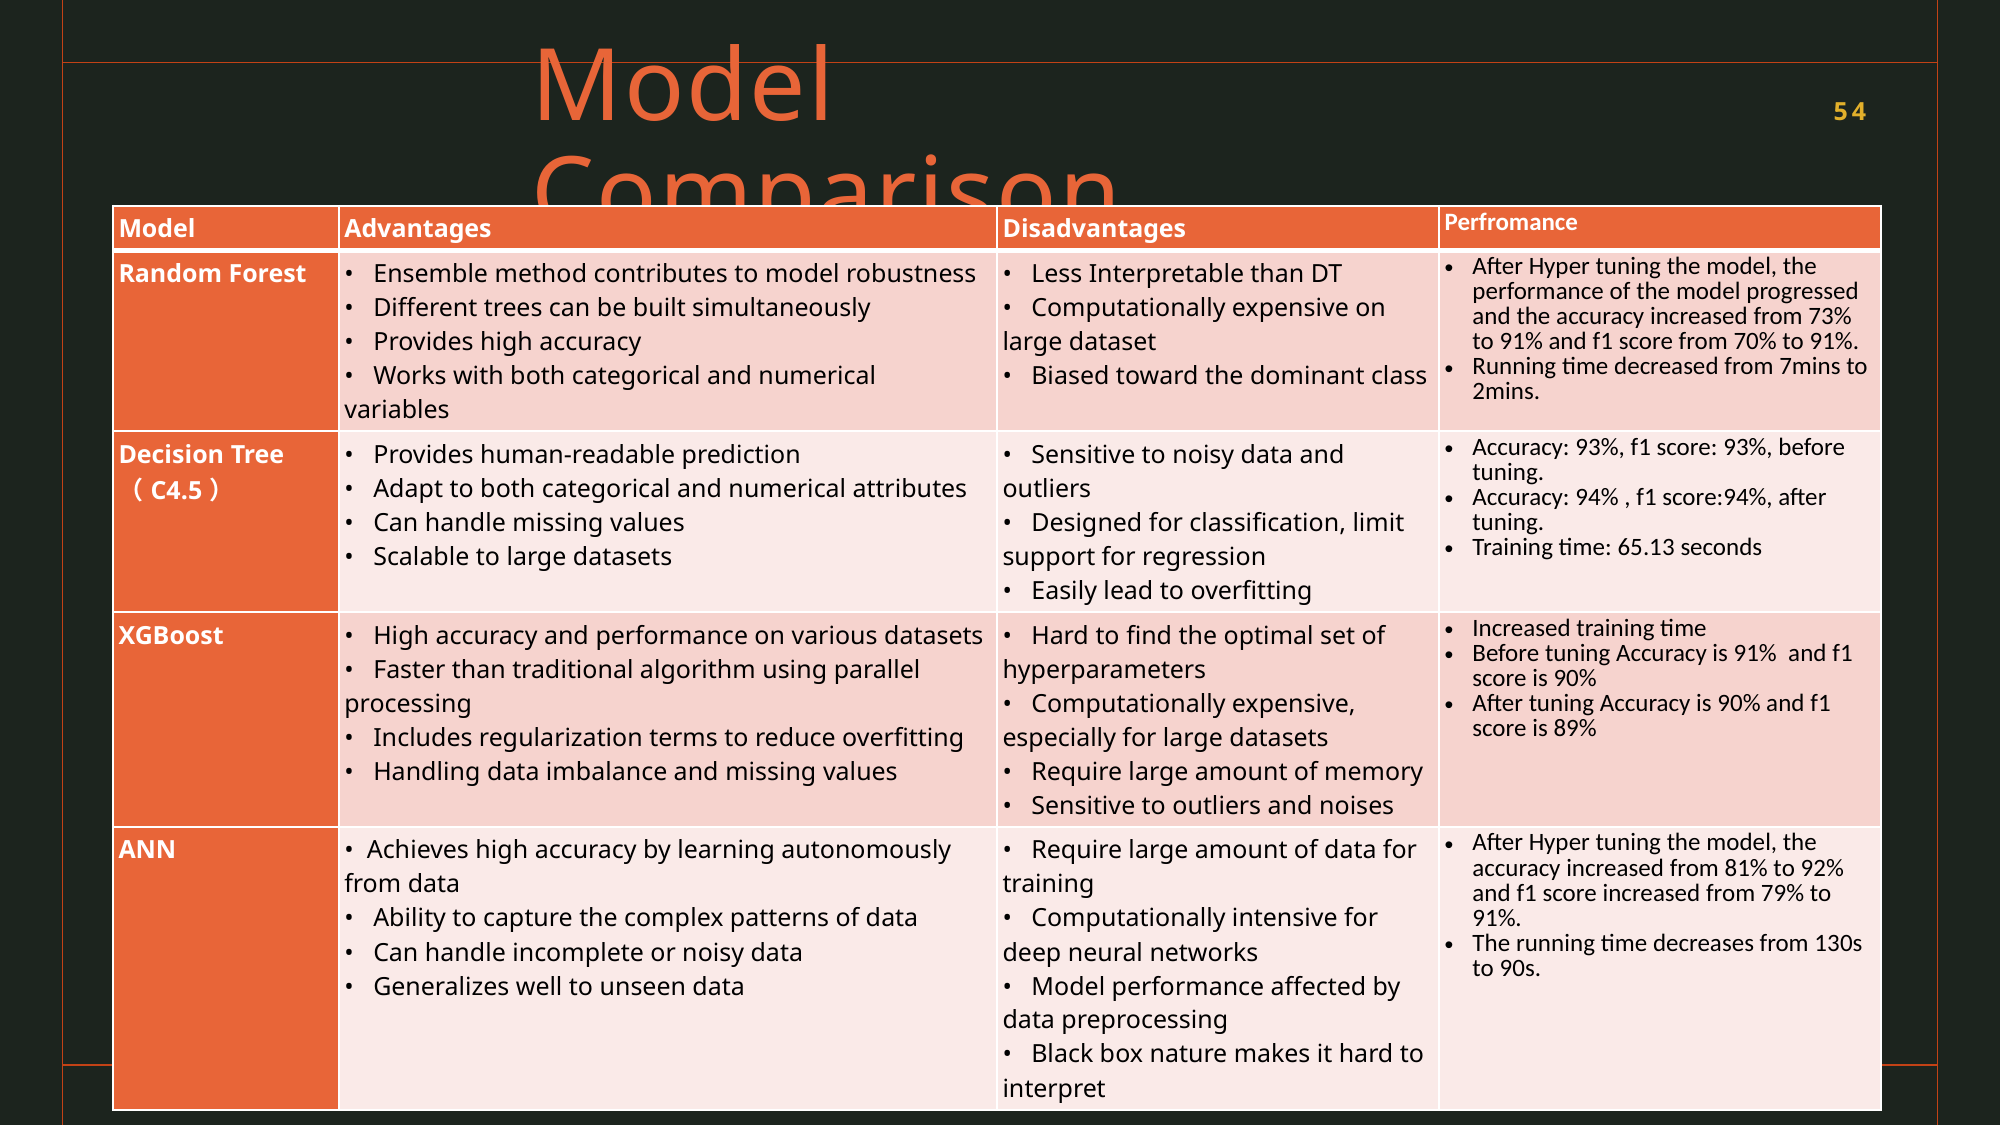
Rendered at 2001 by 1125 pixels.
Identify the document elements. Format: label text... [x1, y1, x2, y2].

table_cell Accuracy: 93%, f1 score: 93%, before tuning. Accuracy: 94% , f1 score:94%, after tuning. Training time: 65.13 seconds [1440, 432, 1880, 611]
title Model Comparison [516, 44, 1418, 205]
table_cell After Hyper tuning the model, the accuracy increased from 81% to 92% and f1 score increased from 79% to 91%. The running time decreases from 130s to 90s. [1440, 828, 1880, 1109]
table_cell Random Forest [114, 253, 338, 430]
table_cell ANN [114, 828, 338, 1109]
table_cell • Provides human-readable prediction • Adapt to both categorical and numerical attributes • Can handle missing values • Scalable to large datasets [340, 432, 996, 611]
table_header Advantages [340, 207, 996, 248]
table_cell • Achieves high accuracy by learning autonomously from data • Ability to capture the complex patterns of data • Can handle incomplete or noisy data • Generalizes well to unseen data [340, 828, 996, 1109]
table_cell • Require large amount of data for training • Computationally intensive for deep neural networks • Model performance affected by data preprocessing • Black box nature makes it hard to interpret [998, 828, 1438, 1109]
table_cell Decision Tree（C4.5） [114, 432, 338, 611]
table_cell After Hyper tuning the model, the performance of the model progressed and the accuracy increased from 73% to 91% and f1 score from 70% to 91%. Running time decreased from 7mins to 2mins. [1440, 253, 1880, 430]
table_cell • Sensitive to noisy data and outliers • Designed for classification, limit support for regression • Easily lead to overfitting [998, 432, 1438, 611]
table_cell • Hard to find the optimal set of hyperparameters • Computationally expensive, especially for large datasets • Require large amount of memory • Sensitive to outliers and noises [998, 613, 1438, 826]
table_header Disadvantages [998, 207, 1438, 248]
table_header Perfromance [1440, 207, 1880, 248]
table_cell • Ensemble method contributes to model robustness • Different trees can be built simultaneously • Provides high accuracy • Works with both categorical and numerical variables [340, 253, 996, 430]
table_cell XGBoost [114, 613, 338, 826]
slide_number 54 [1237, 82, 1882, 143]
table_cell • High accuracy and performance on various datasets • Faster than traditional algorithm using parallel processing • Includes regularization terms to reduce overfitting • Handling data imbalance and missing values [340, 613, 996, 826]
table_cell • Less Interpretable than DT • Computationally expensive on large dataset • Biased toward the dominant class [998, 253, 1438, 430]
table_header Model [114, 207, 338, 248]
table_cell Increased training time Before tuning Accuracy is 91% and f1 score is 90% After tuning Accuracy is 90% and f1 score is 89% [1440, 613, 1880, 826]
